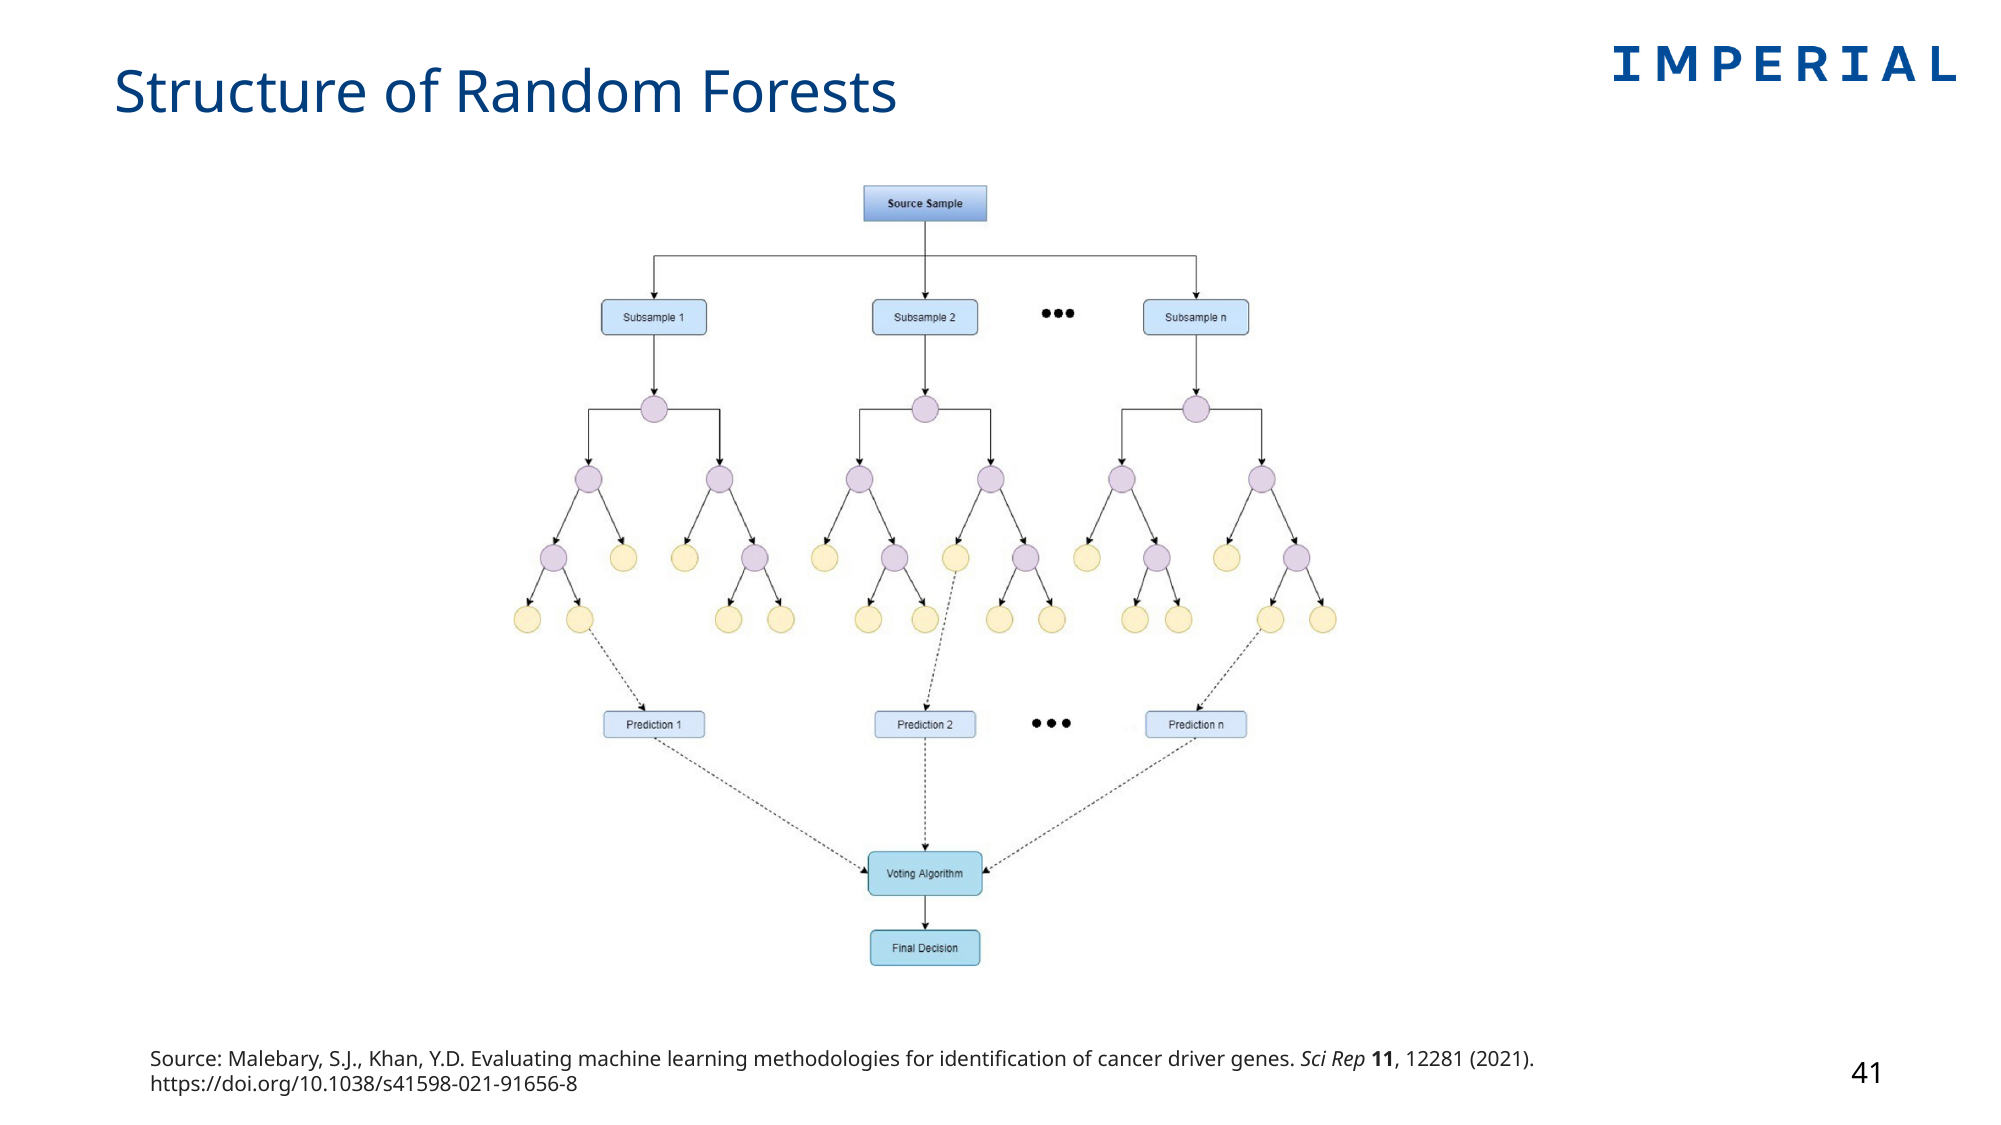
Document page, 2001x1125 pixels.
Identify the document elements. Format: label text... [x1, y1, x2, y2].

slide_number 41 [1715, 1046, 1901, 1103]
picture [511, 182, 1339, 968]
text_box Source: Malebary, S.J., Khan, Y.D. Evaluating machine learning methodologies for identification of cancer driver genes. Sci Rep 11, 12281 (2021). https://doi.org/10.1038/s41598-021-91656-8 [135, 1038, 1715, 1103]
title Structure of Random Forests [99, 0, 1900, 184]
picture [1900, 46, 1956, 81]
